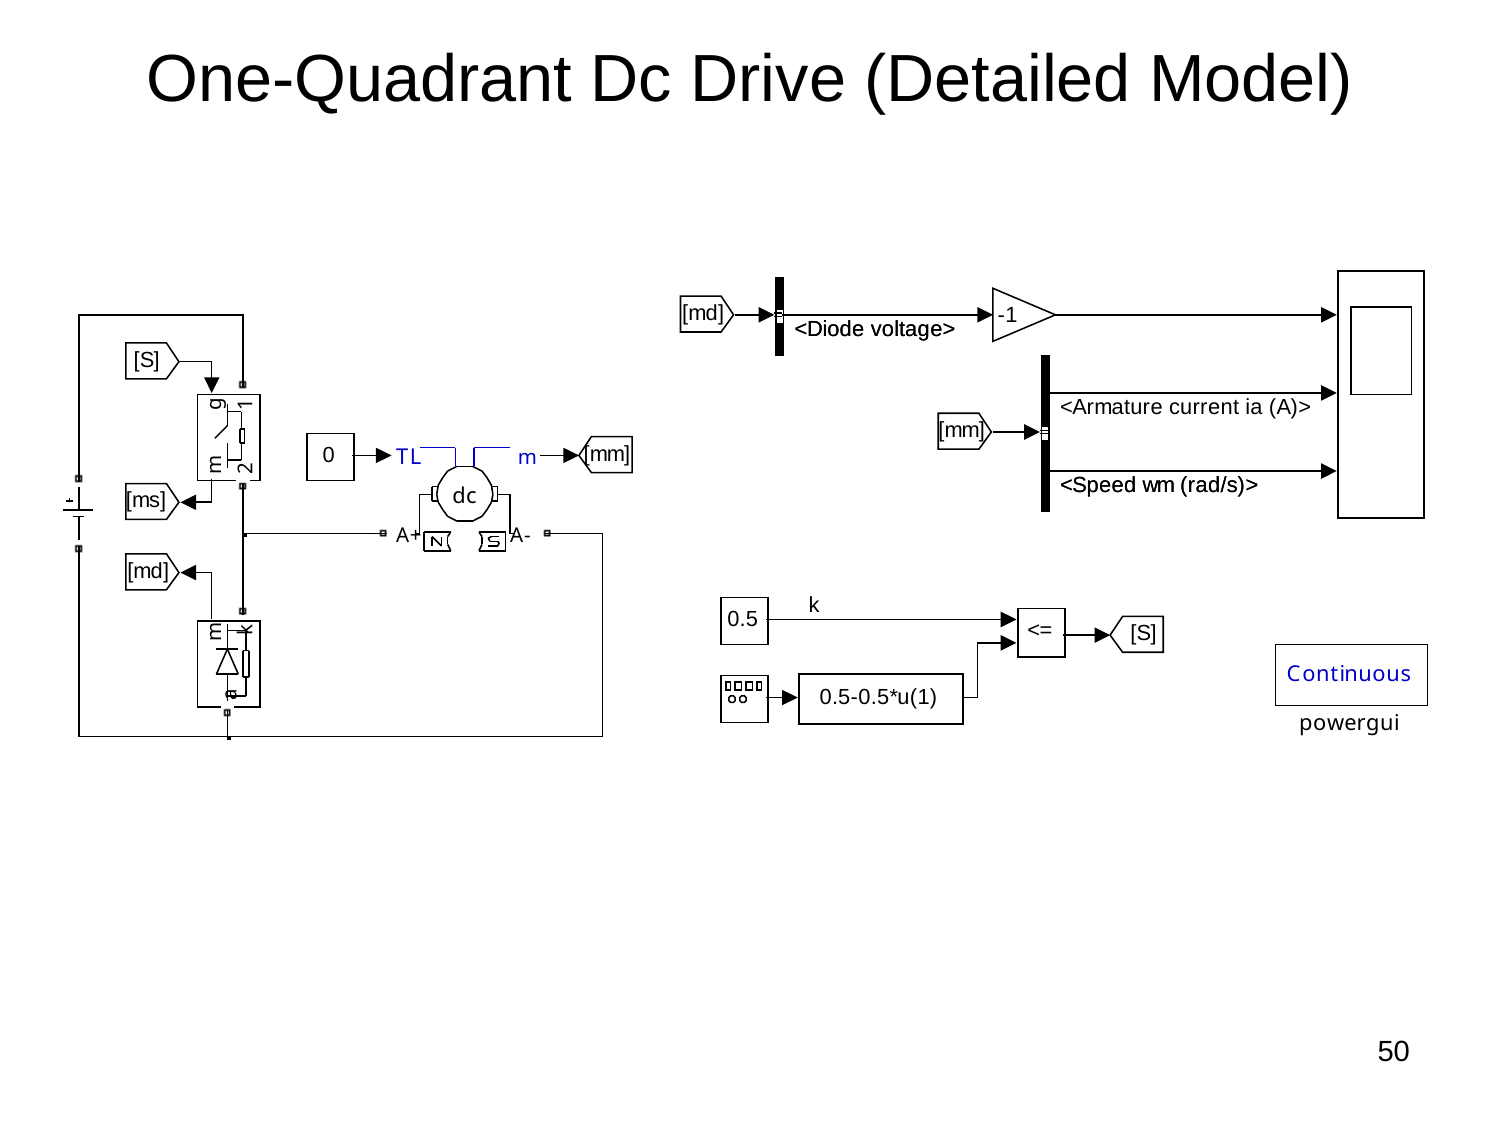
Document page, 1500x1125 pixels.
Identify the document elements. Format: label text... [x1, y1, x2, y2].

picture [49, 249, 1438, 763]
slide_number 50 [1074, 1024, 1426, 1103]
title One-Quadrant Dc Drive (Detailed Model) [74, 24, 1426, 126]
